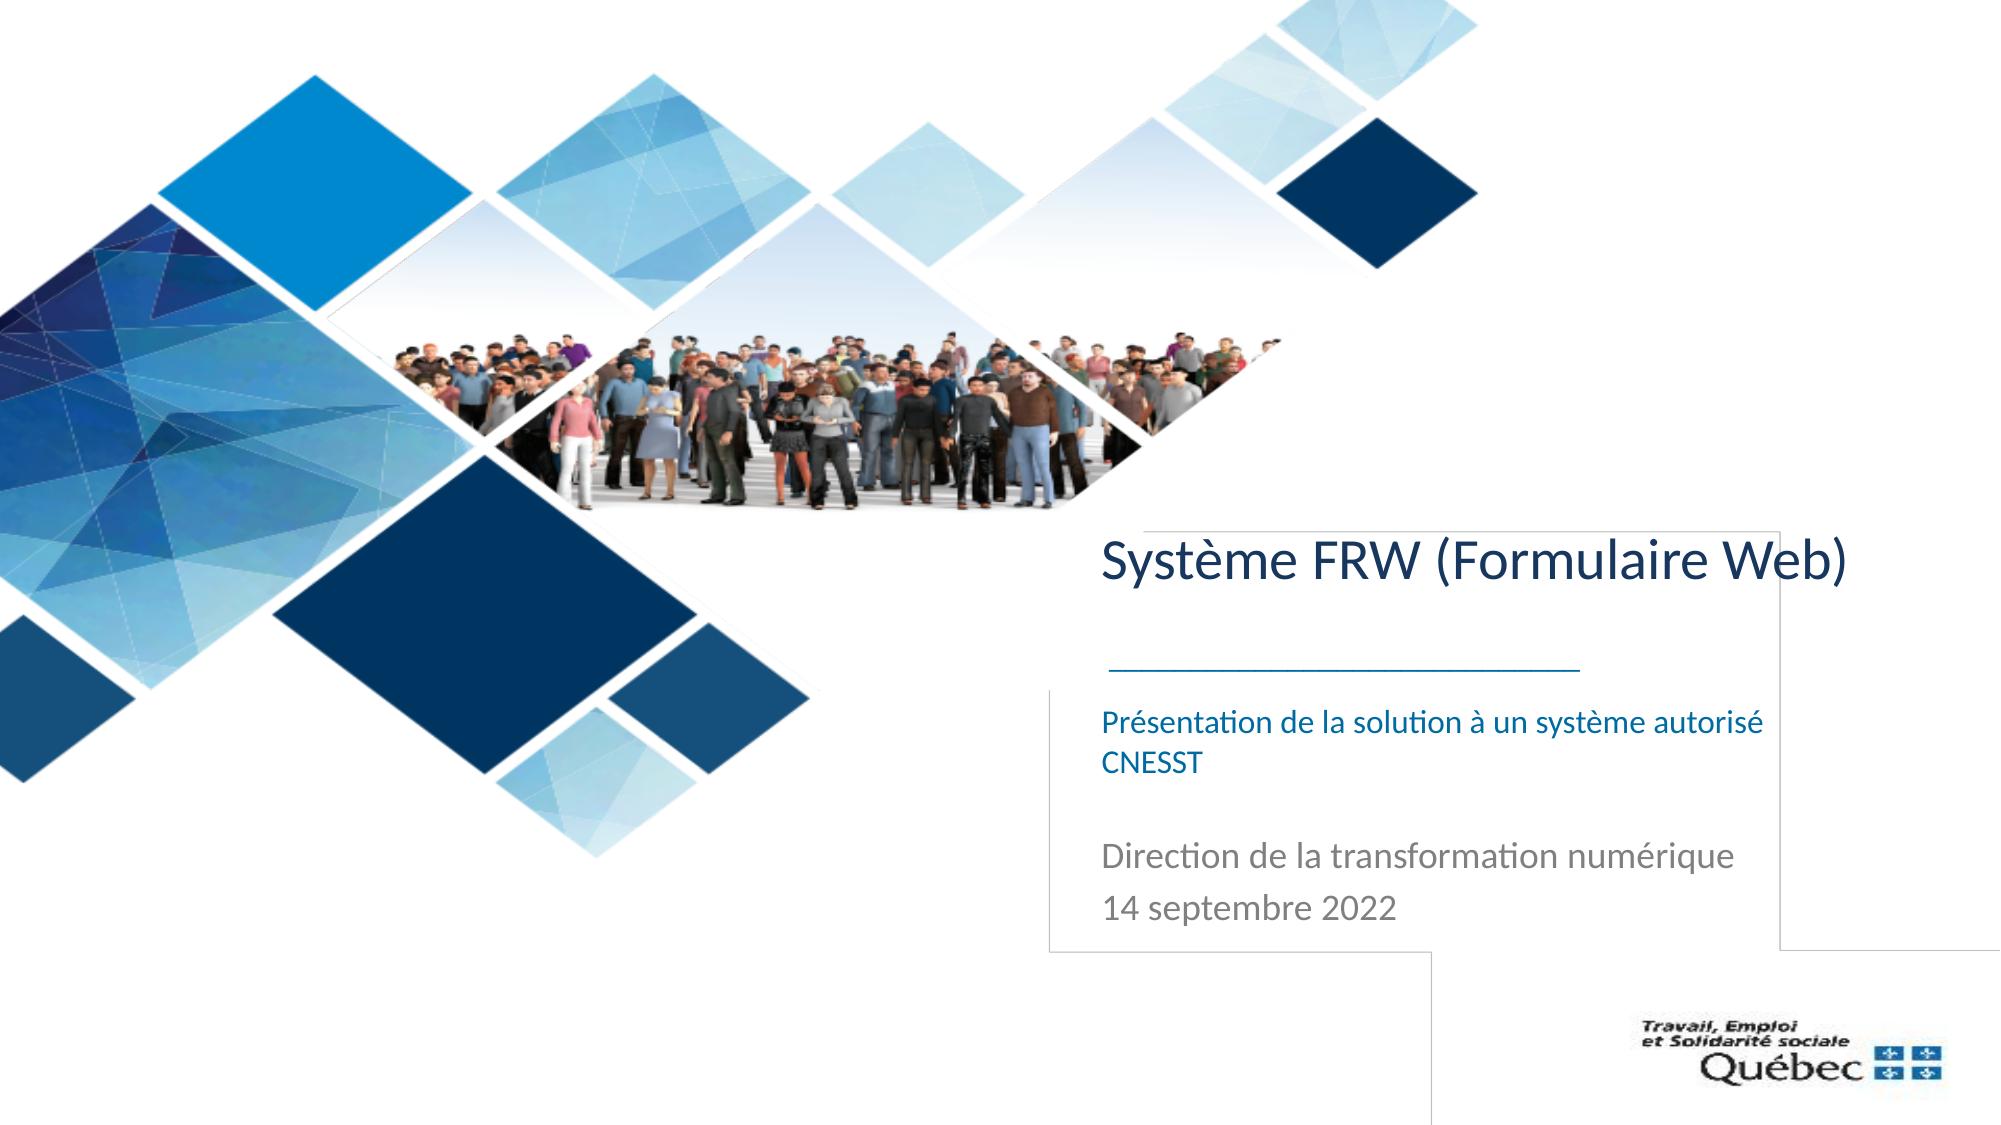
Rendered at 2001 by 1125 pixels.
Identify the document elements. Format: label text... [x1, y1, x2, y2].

list Direction de la transformation numérique 14 septembre 2022 [1086, 823, 1827, 930]
list Système FRW (Formulaire Web) [1086, 468, 1886, 646]
title Présentation de la solution à un système autorisé CNESST [1086, 692, 1796, 823]
picture [1614, 999, 1971, 1102]
